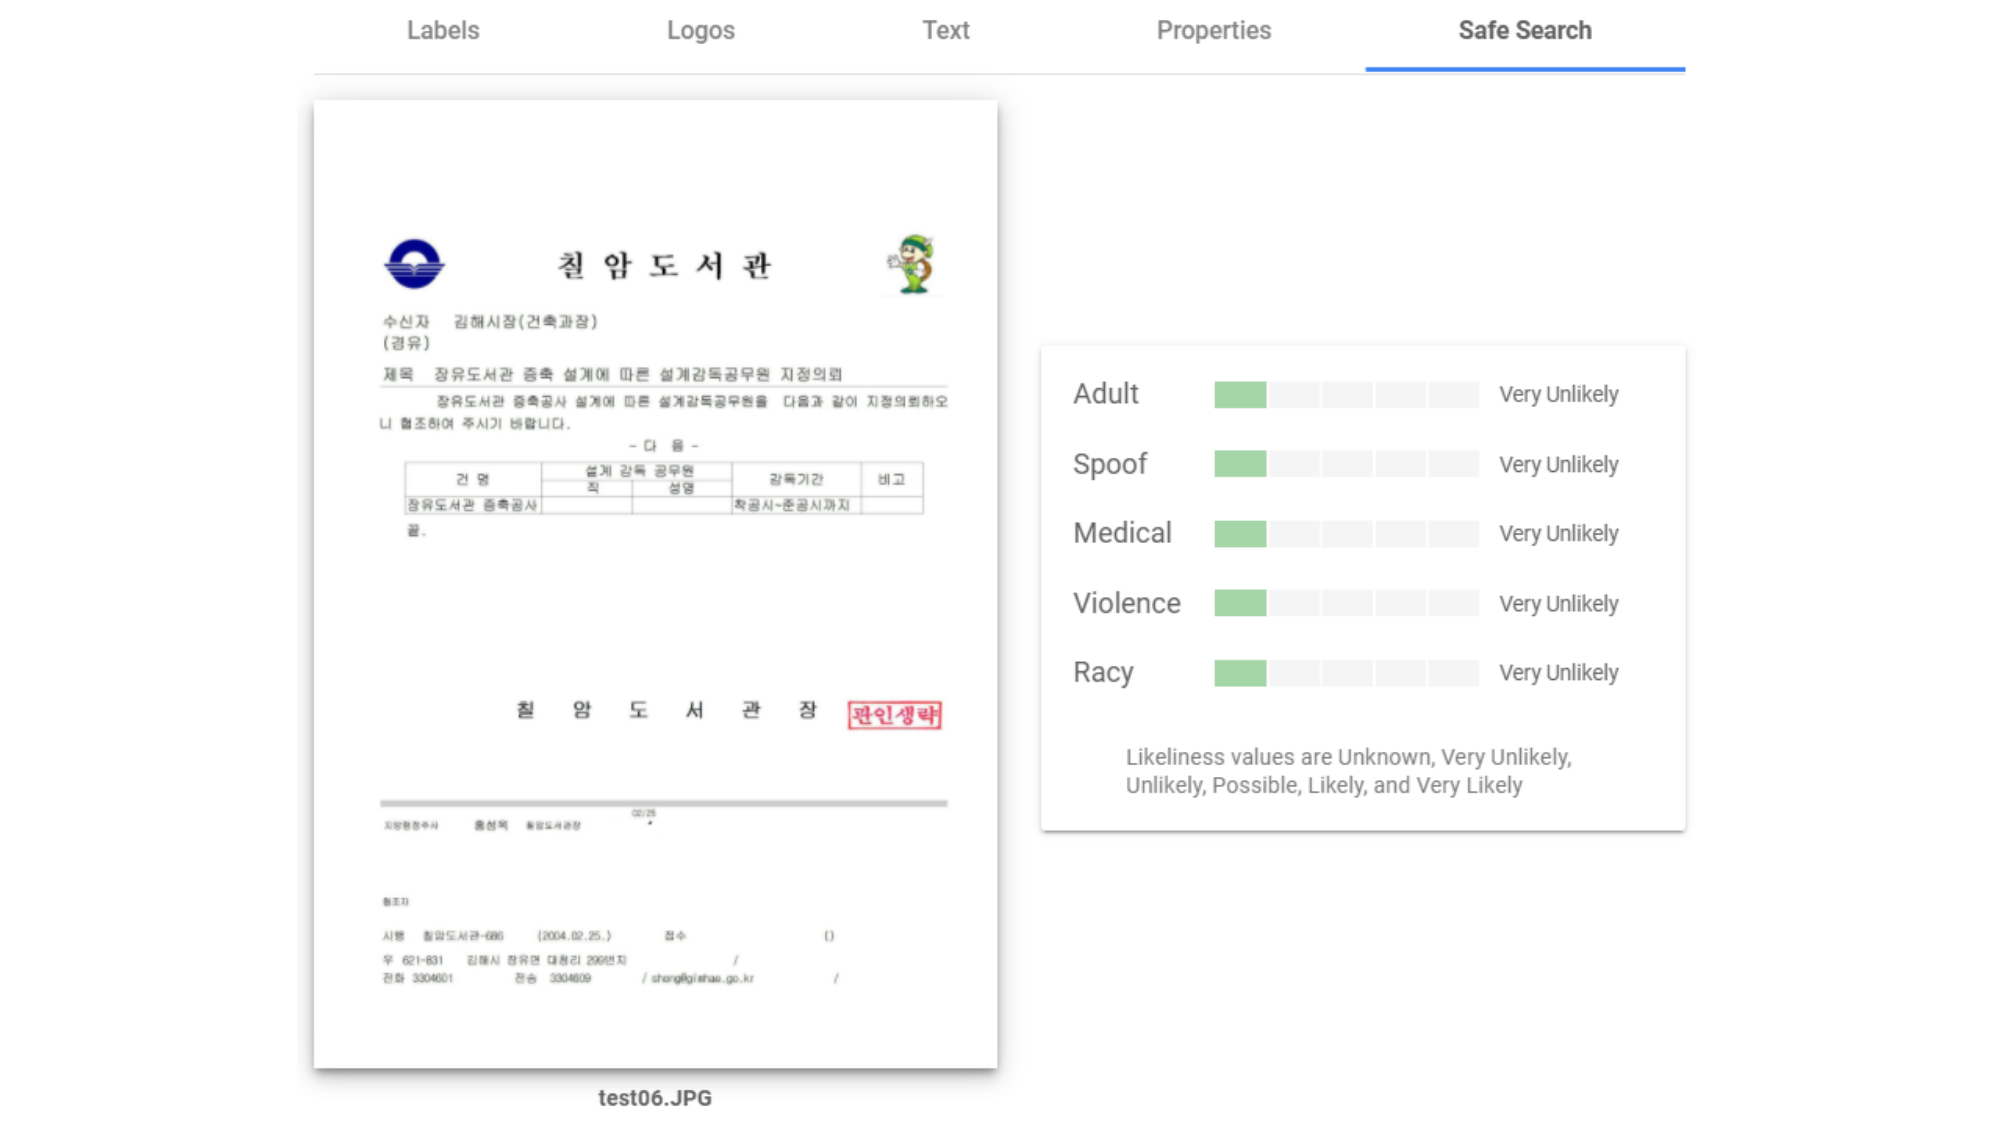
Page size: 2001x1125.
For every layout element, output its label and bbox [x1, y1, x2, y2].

picture [297, 8, 1703, 1117]
